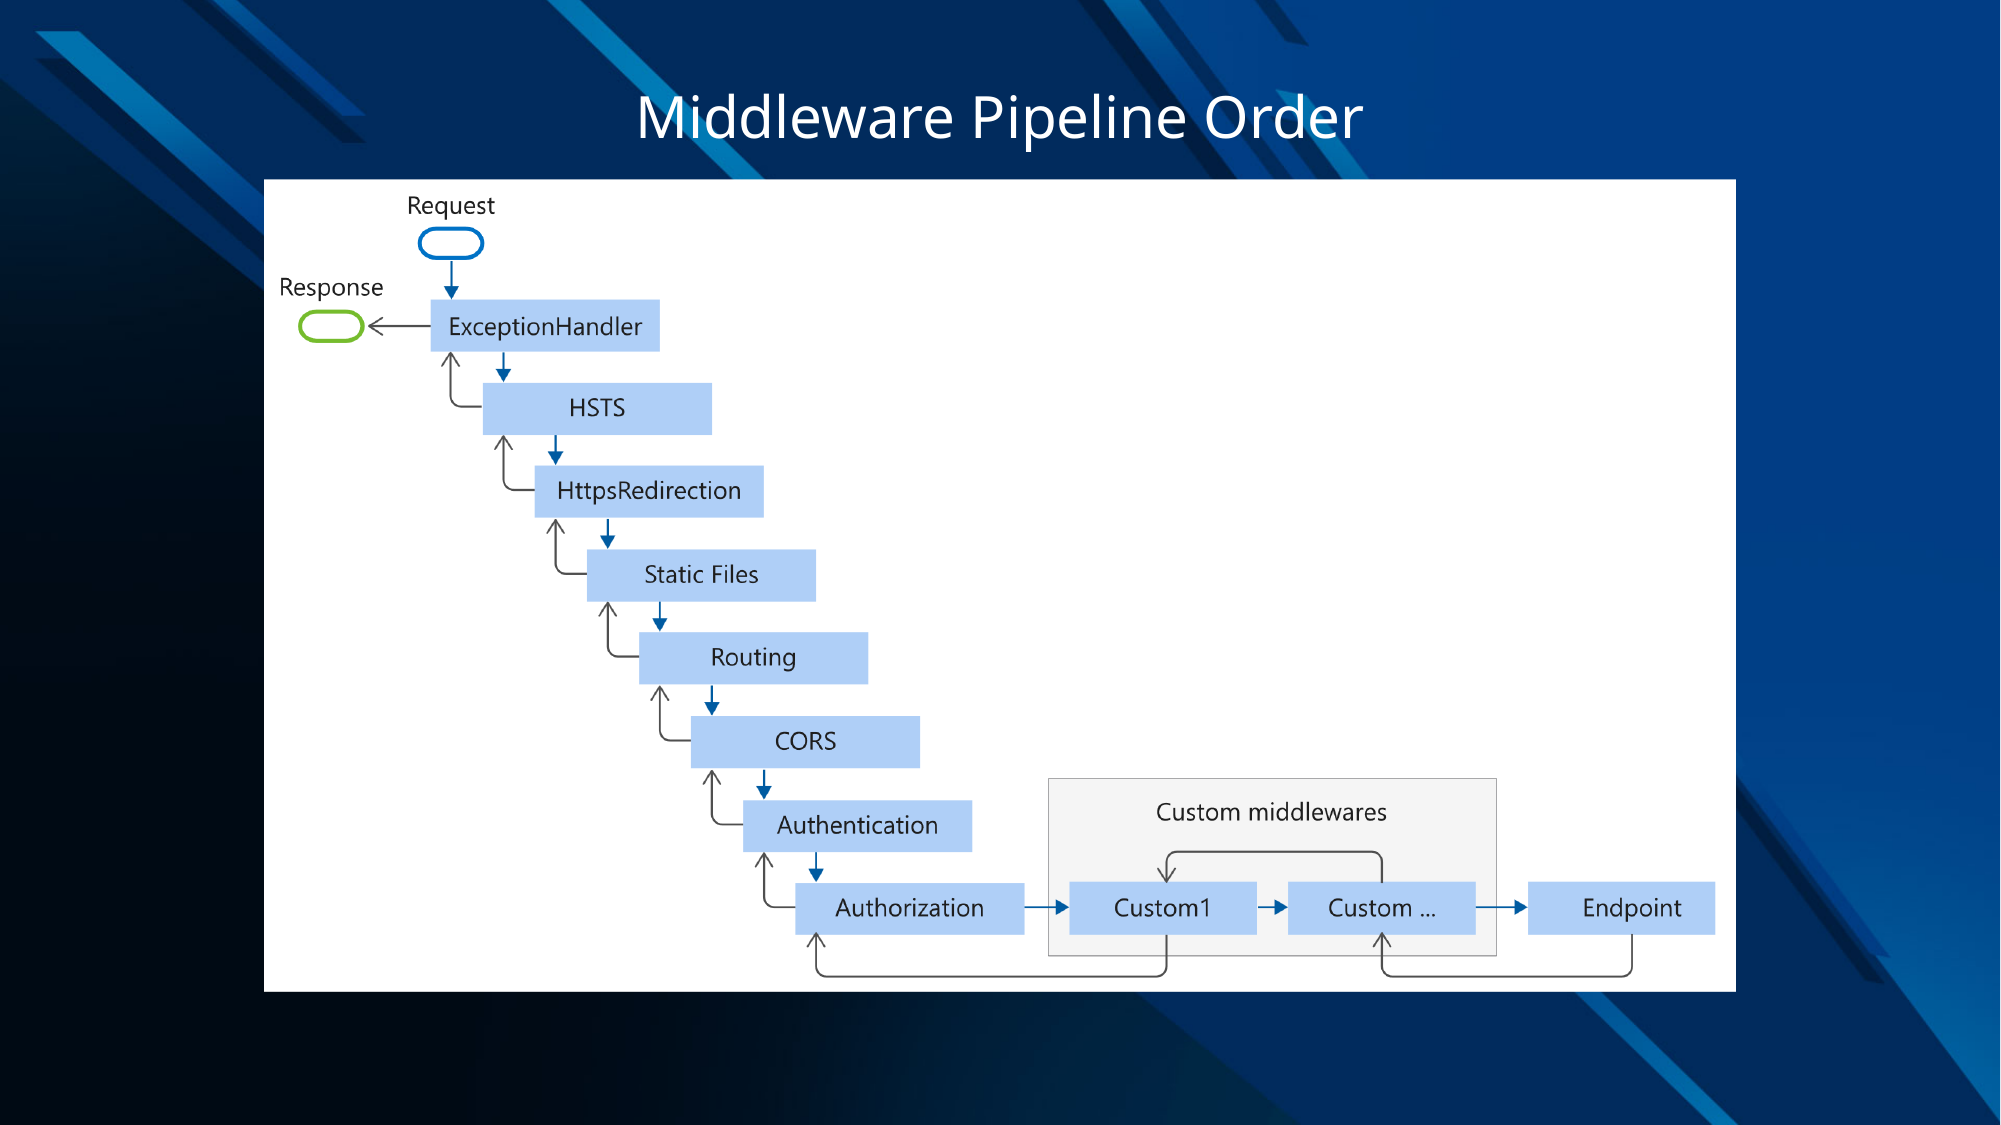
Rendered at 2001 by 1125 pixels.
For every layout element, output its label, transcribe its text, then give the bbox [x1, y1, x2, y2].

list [264, 179, 1736, 992]
title Middleware Pipeline Order [137, 59, 1863, 180]
picture [0, 0, 2001, 1125]
